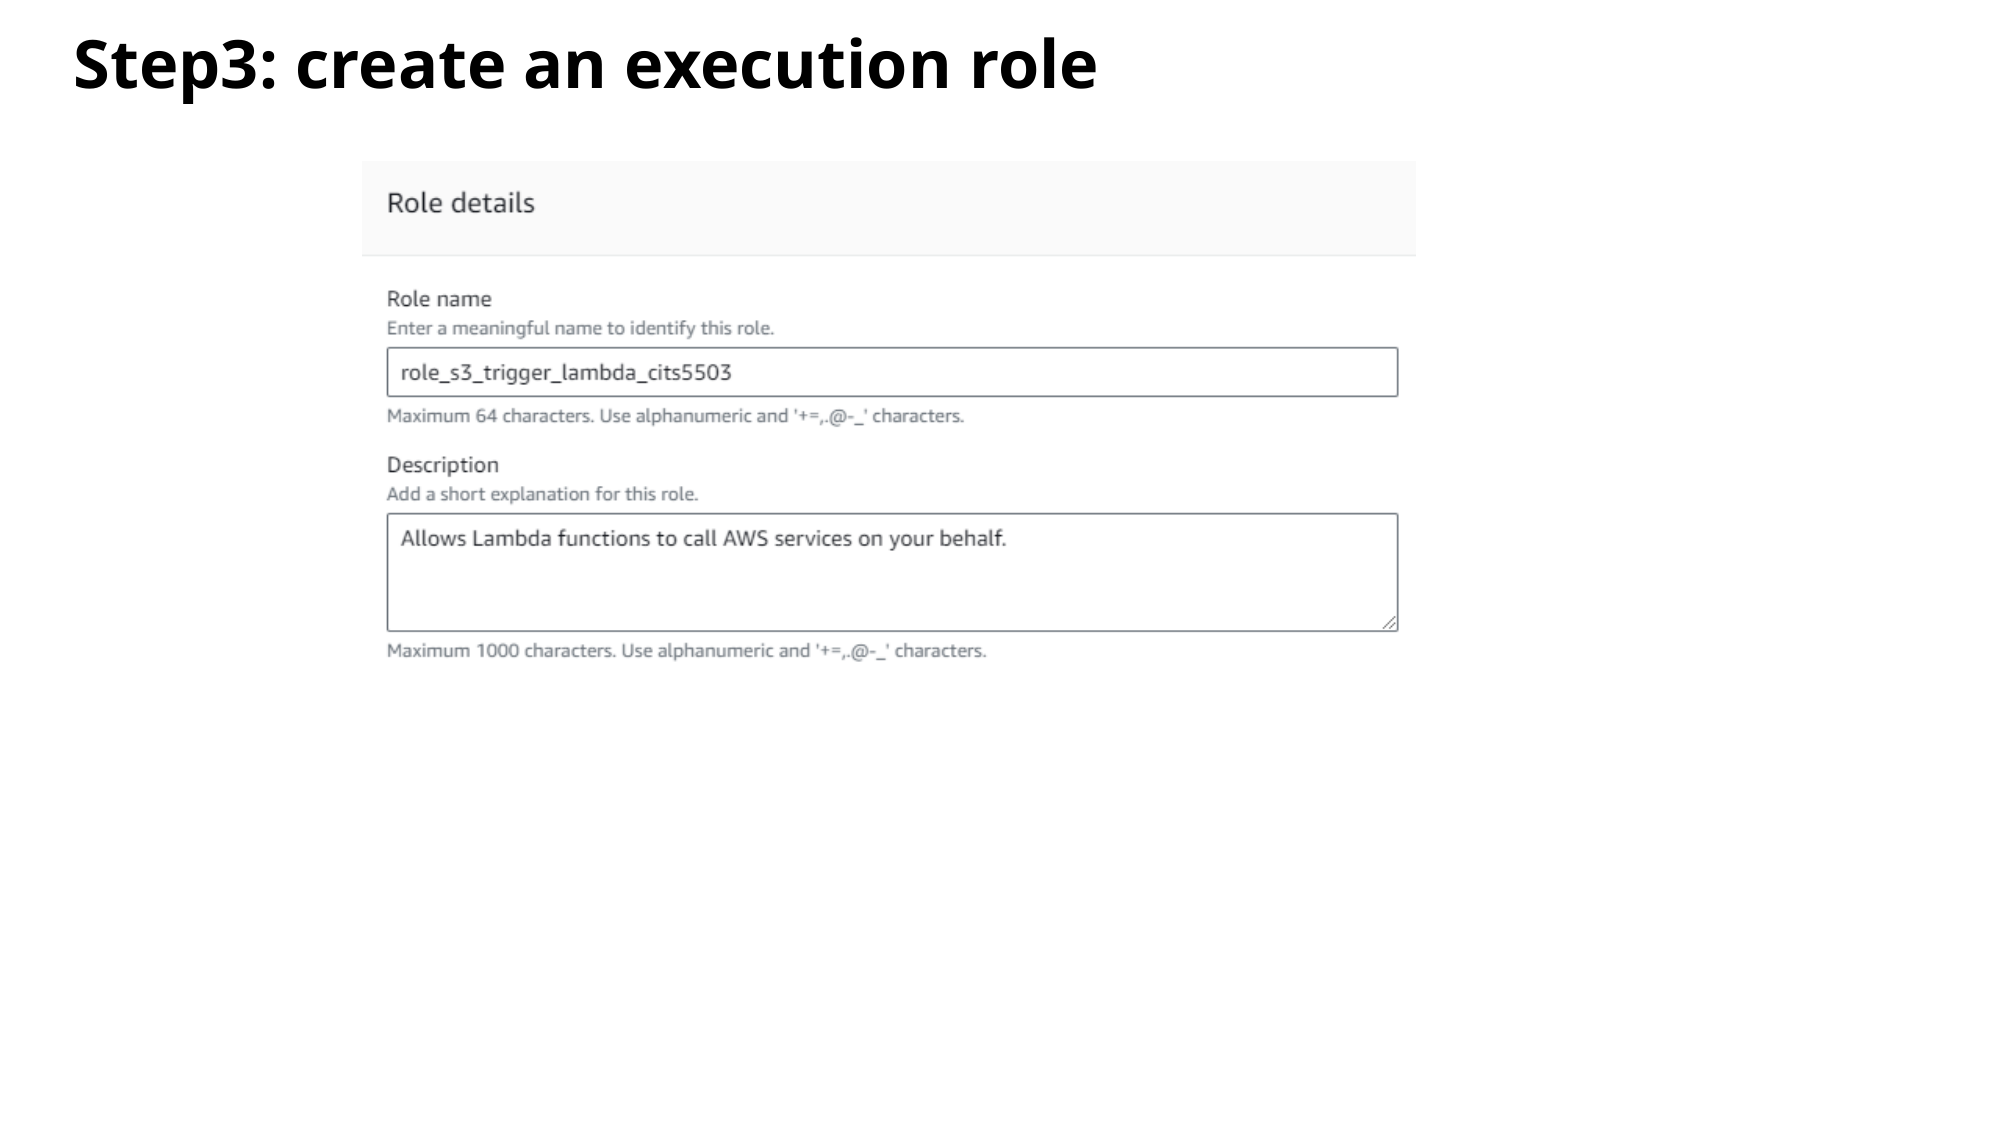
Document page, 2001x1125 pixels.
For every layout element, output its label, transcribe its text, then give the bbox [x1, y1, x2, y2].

title Step3: create an execution role [58, 0, 1719, 135]
picture [362, 161, 1416, 676]
